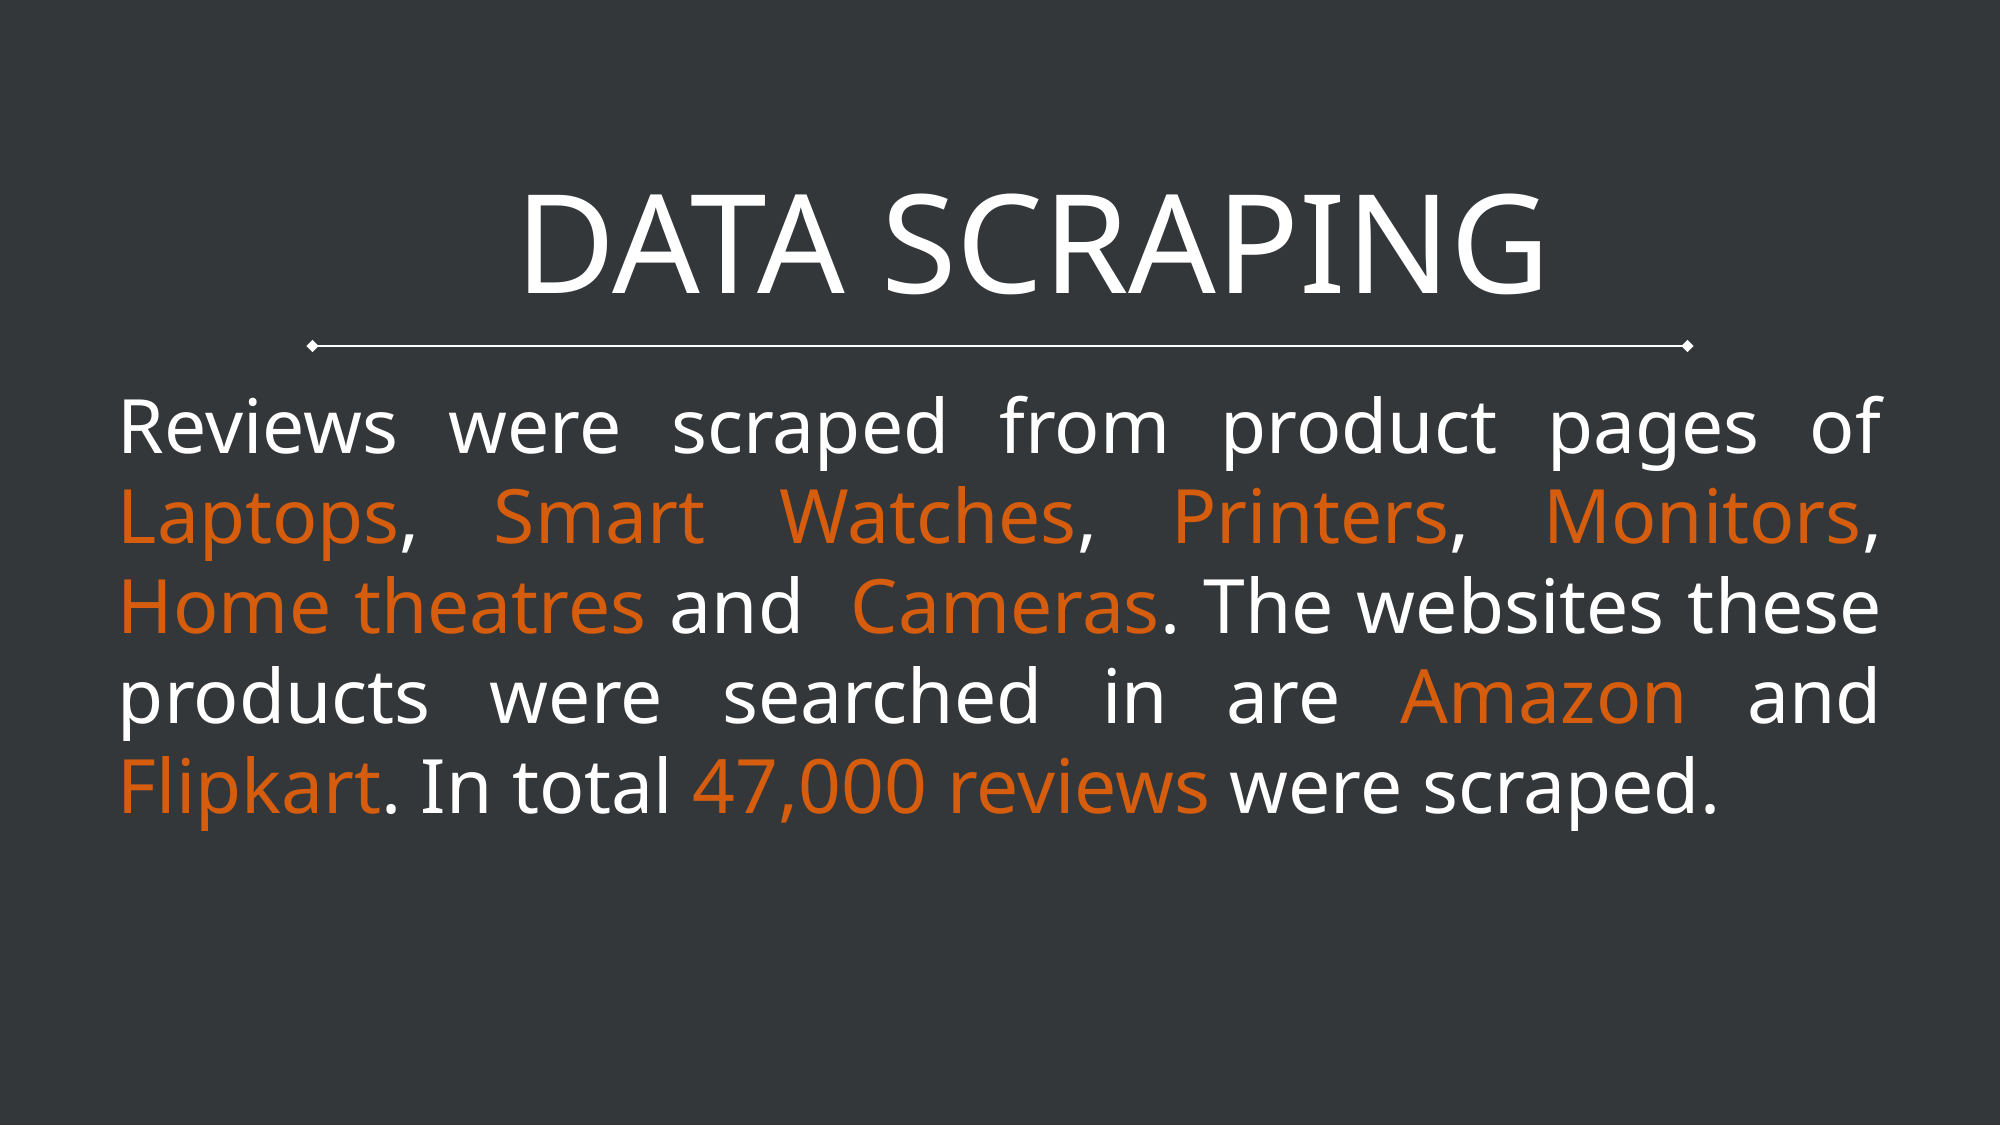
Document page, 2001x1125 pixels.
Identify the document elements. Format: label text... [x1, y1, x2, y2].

text_box DATA SCRAPING [470, 148, 1597, 329]
text_box Reviews were scraped from product pages of Laptops, Smart Watches, Printers, Monitors, Home theatres and Cameras. The websites these products were searched in are Amazon and Flipkart. In total 47,000 reviews were scraped. [103, 371, 1897, 837]
